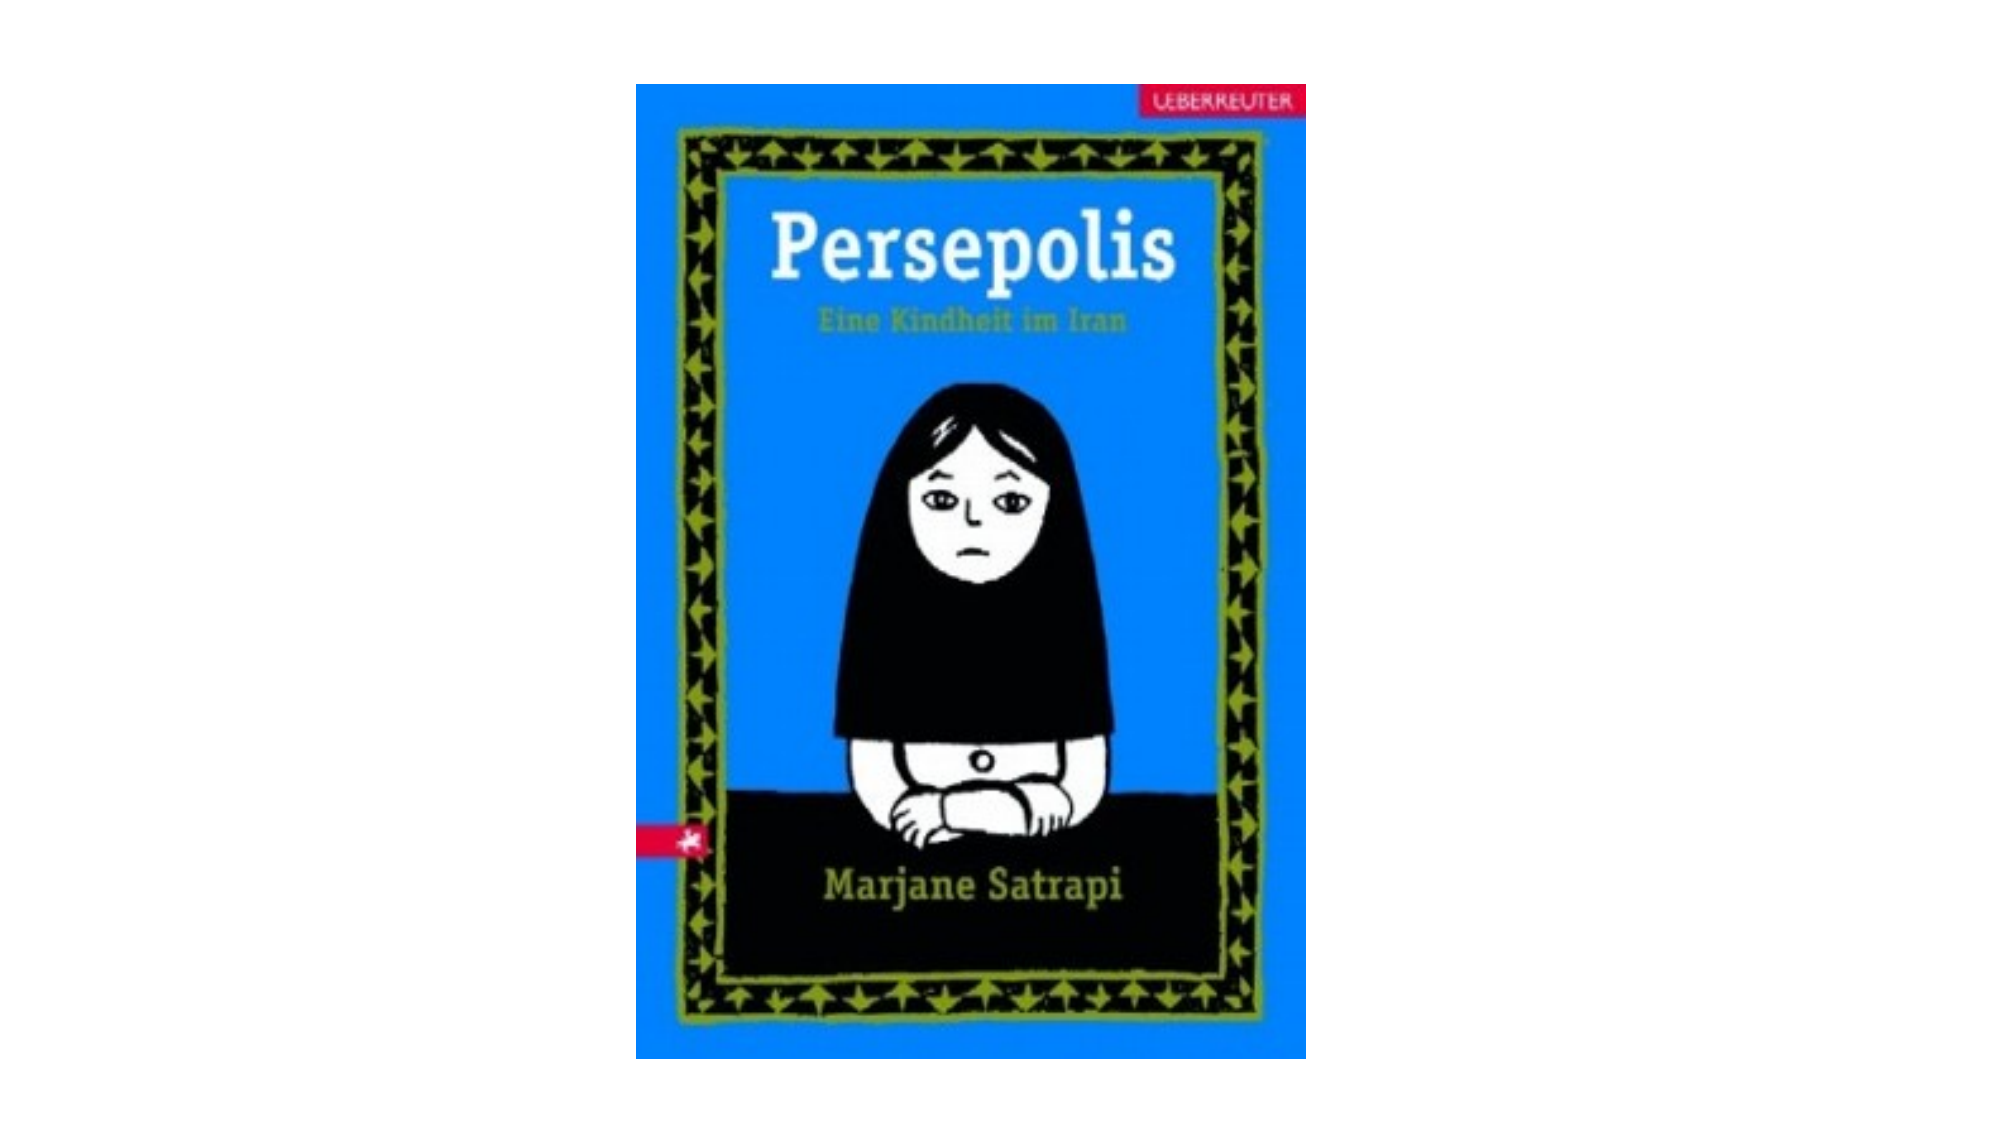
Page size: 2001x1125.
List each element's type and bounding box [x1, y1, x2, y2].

picture [636, 84, 1306, 1059]
